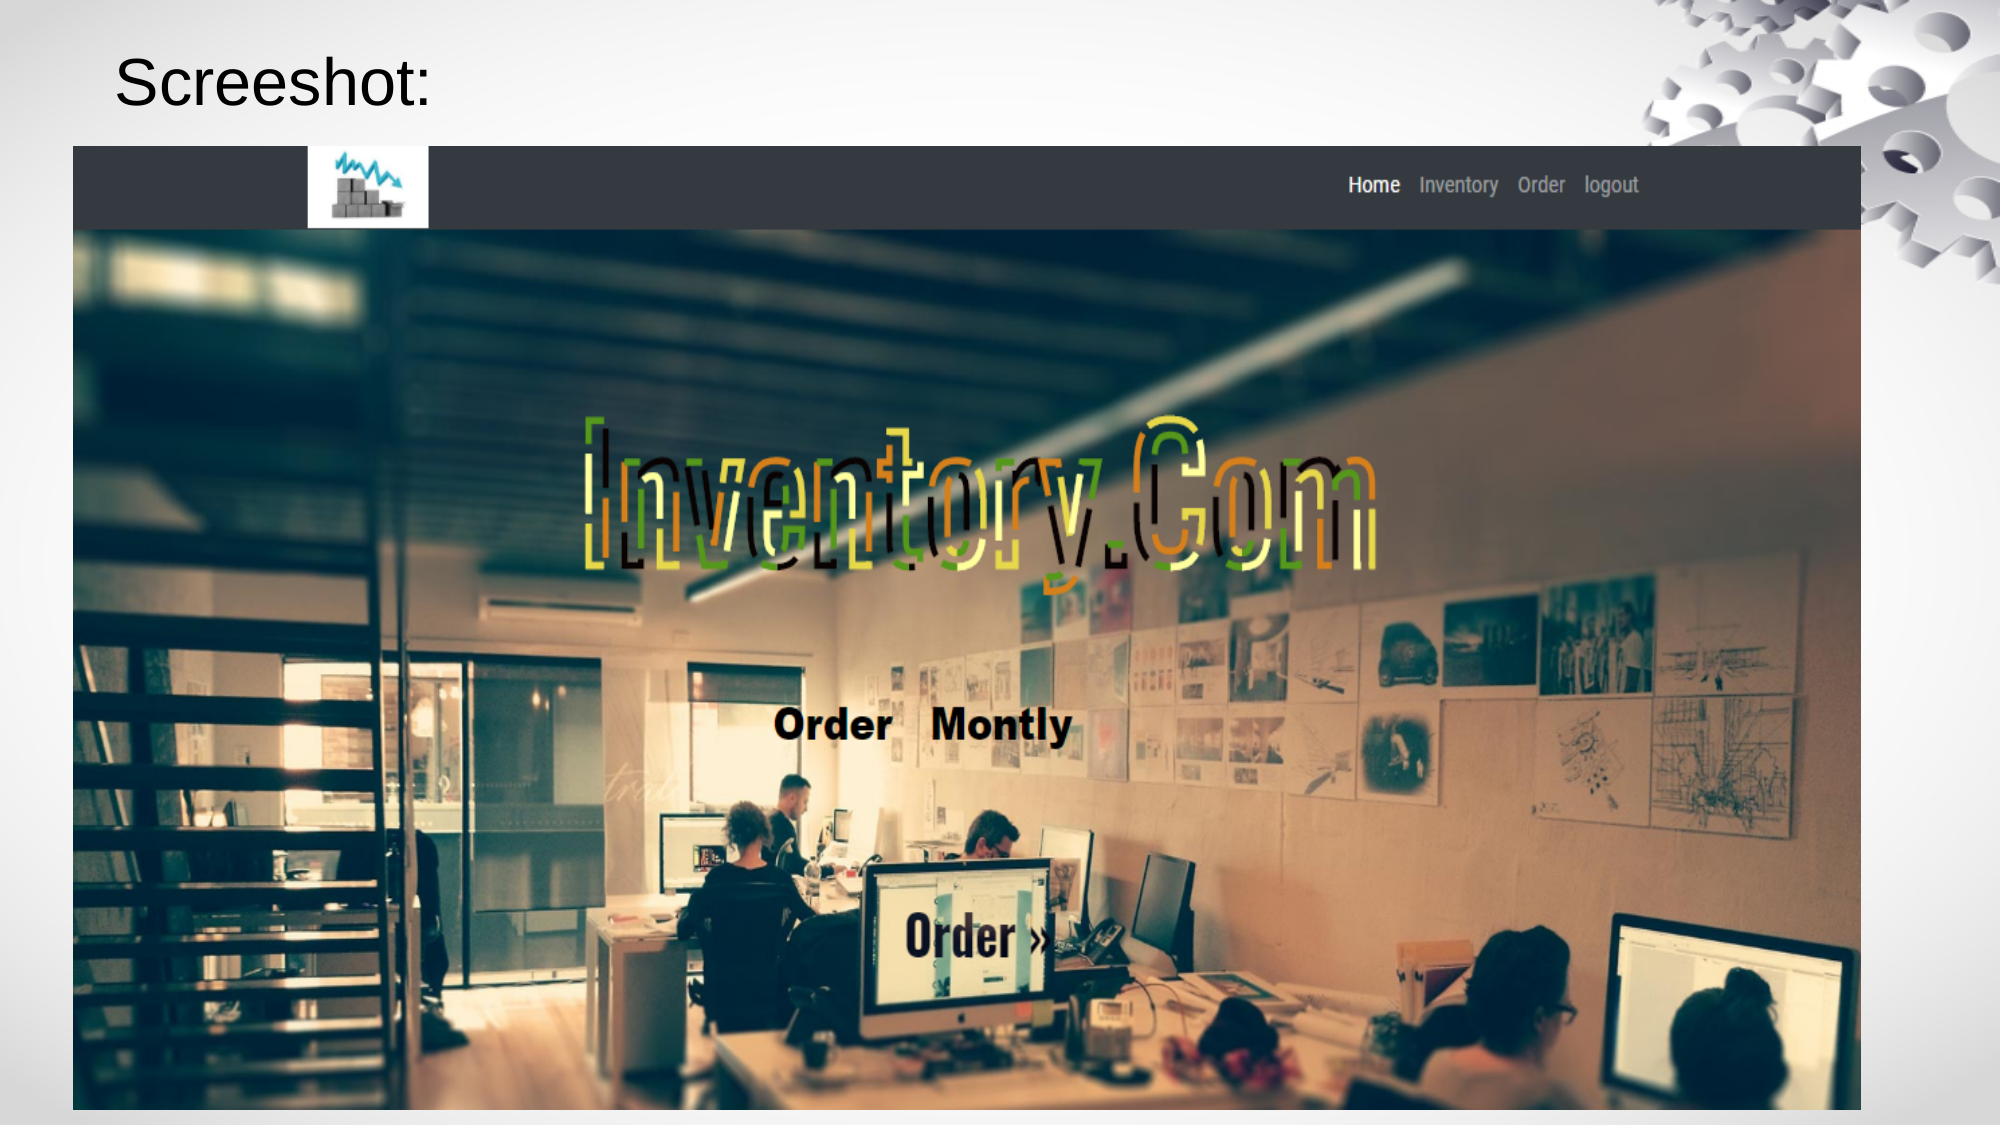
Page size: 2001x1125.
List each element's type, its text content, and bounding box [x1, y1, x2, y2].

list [73, 146, 1861, 1110]
title Screeshot: [99, 30, 1901, 127]
picture [0, 0, 2000, 1125]
